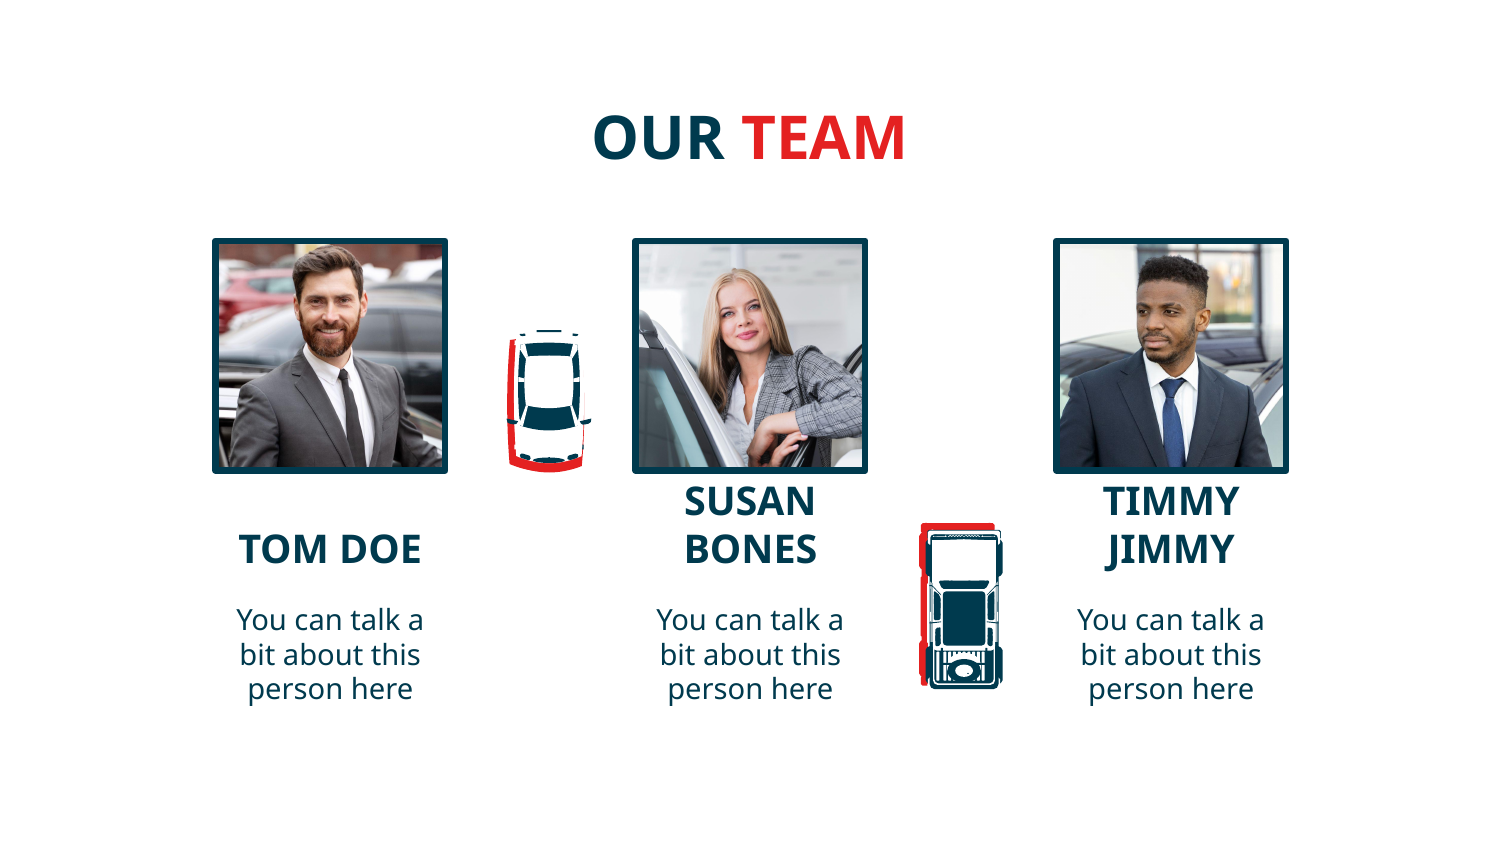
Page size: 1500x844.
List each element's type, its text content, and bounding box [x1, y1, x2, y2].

title SUSAN BONES [632, 522, 869, 586]
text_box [446, 301, 646, 498]
picture [220, 245, 441, 466]
subtitle You can talk a bit about this person here [212, 586, 448, 733]
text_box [875, 565, 1047, 650]
picture [640, 245, 861, 466]
title TOM DOE [212, 522, 448, 586]
picture [1061, 245, 1282, 466]
subtitle You can talk a bit about this person here [632, 586, 869, 733]
title TIMMY JIMMY [1053, 522, 1289, 586]
subtitle You can talk a bit about this person here [1053, 586, 1289, 733]
title OUR TEAM [118, 88, 1382, 183]
